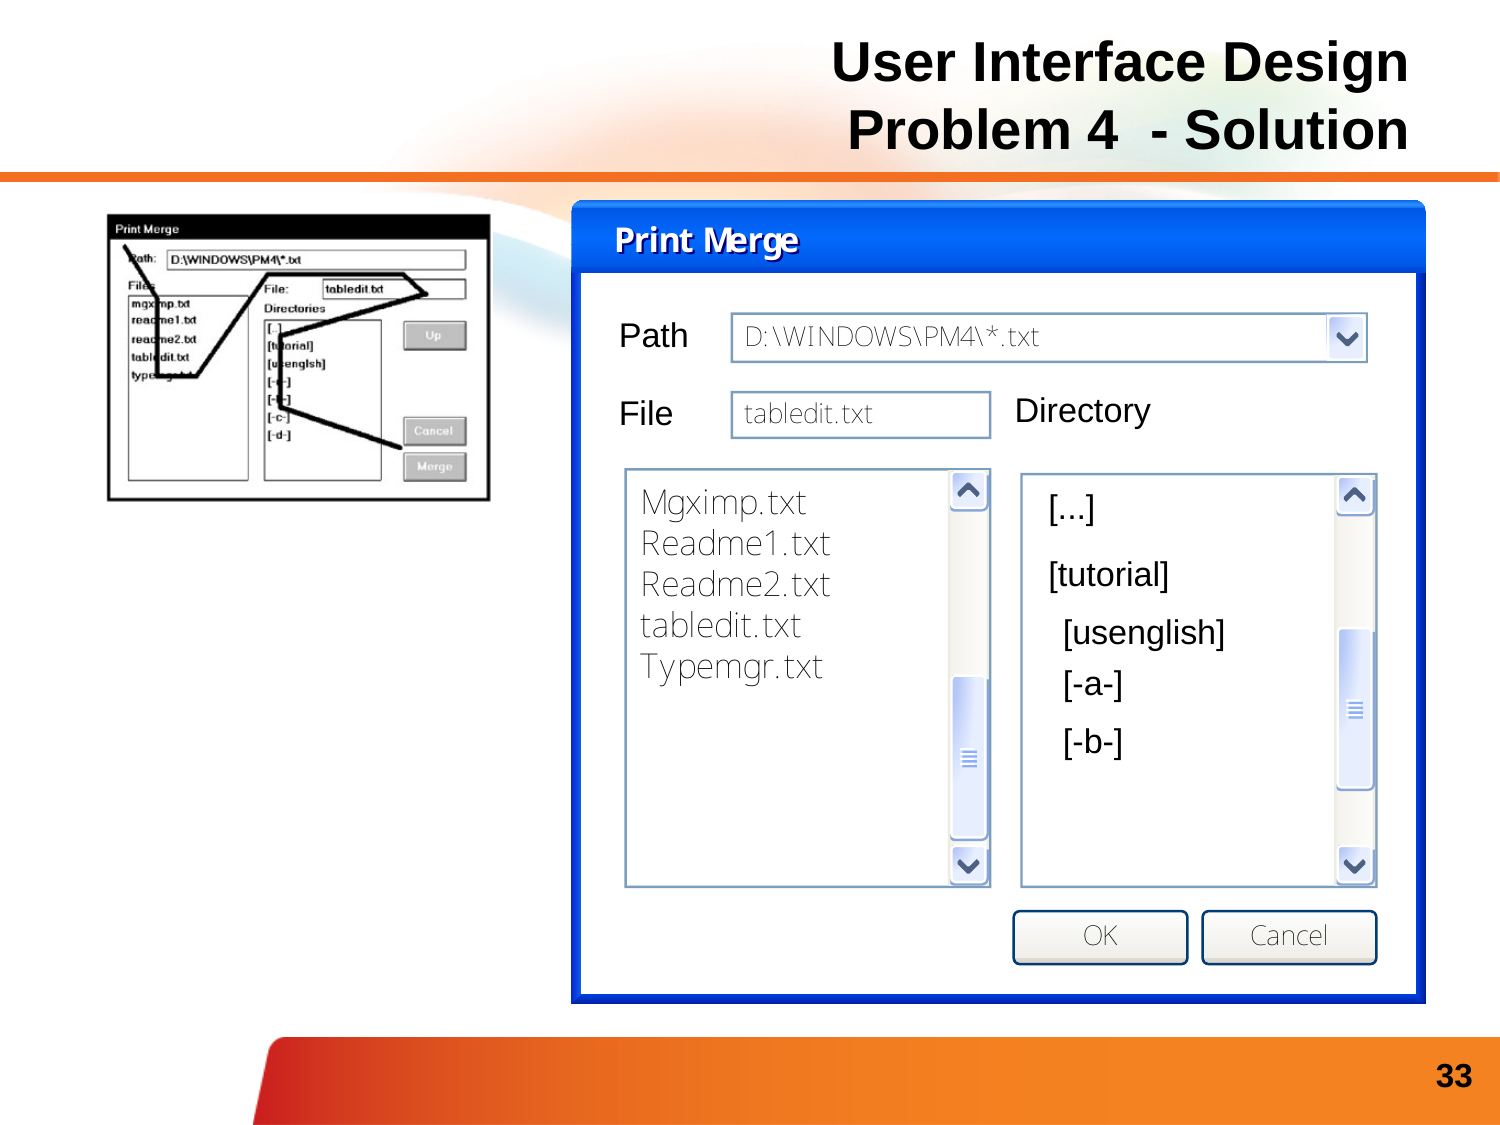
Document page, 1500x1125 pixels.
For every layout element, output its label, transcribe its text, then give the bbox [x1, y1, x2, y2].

picture [0, 0, 1500, 486]
picture [253, 1037, 1500, 1125]
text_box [104, 210, 493, 504]
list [567, 196, 1430, 1009]
title User Interface Design Problem 4 - Solution [437, 24, 1425, 161]
